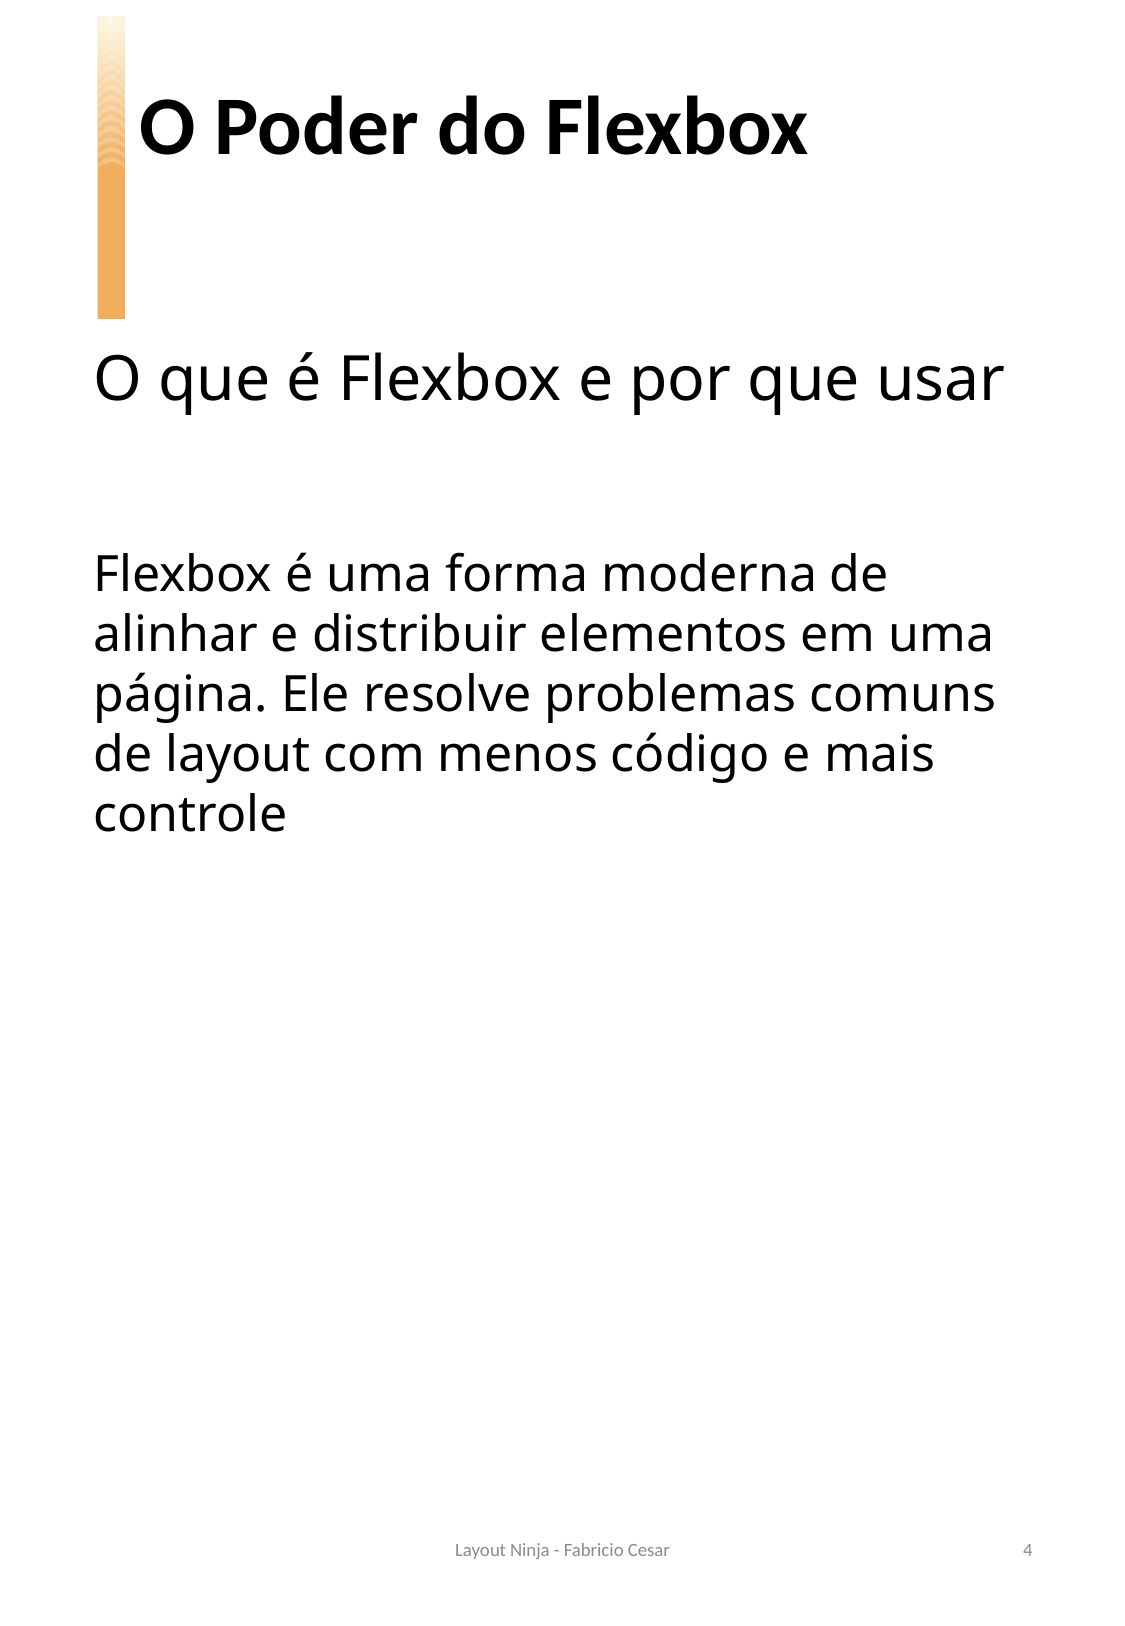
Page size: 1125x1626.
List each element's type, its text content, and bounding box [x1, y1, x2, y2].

text_box [97, 16, 126, 320]
text_box O Poder do Flexbox [125, 63, 953, 179]
text_box Flexbox é uma forma moderna de alinhar e distribuir elementos em uma página. Ele resolve problemas comuns de layout com menos código e mais controle [78, 533, 1067, 849]
slide_number 4 [794, 1506, 1048, 1593]
text_box O que é Flexbox e por que usar [78, 331, 1067, 421]
footer Layout Ninja - Fabricio Cesar [372, 1506, 753, 1593]
